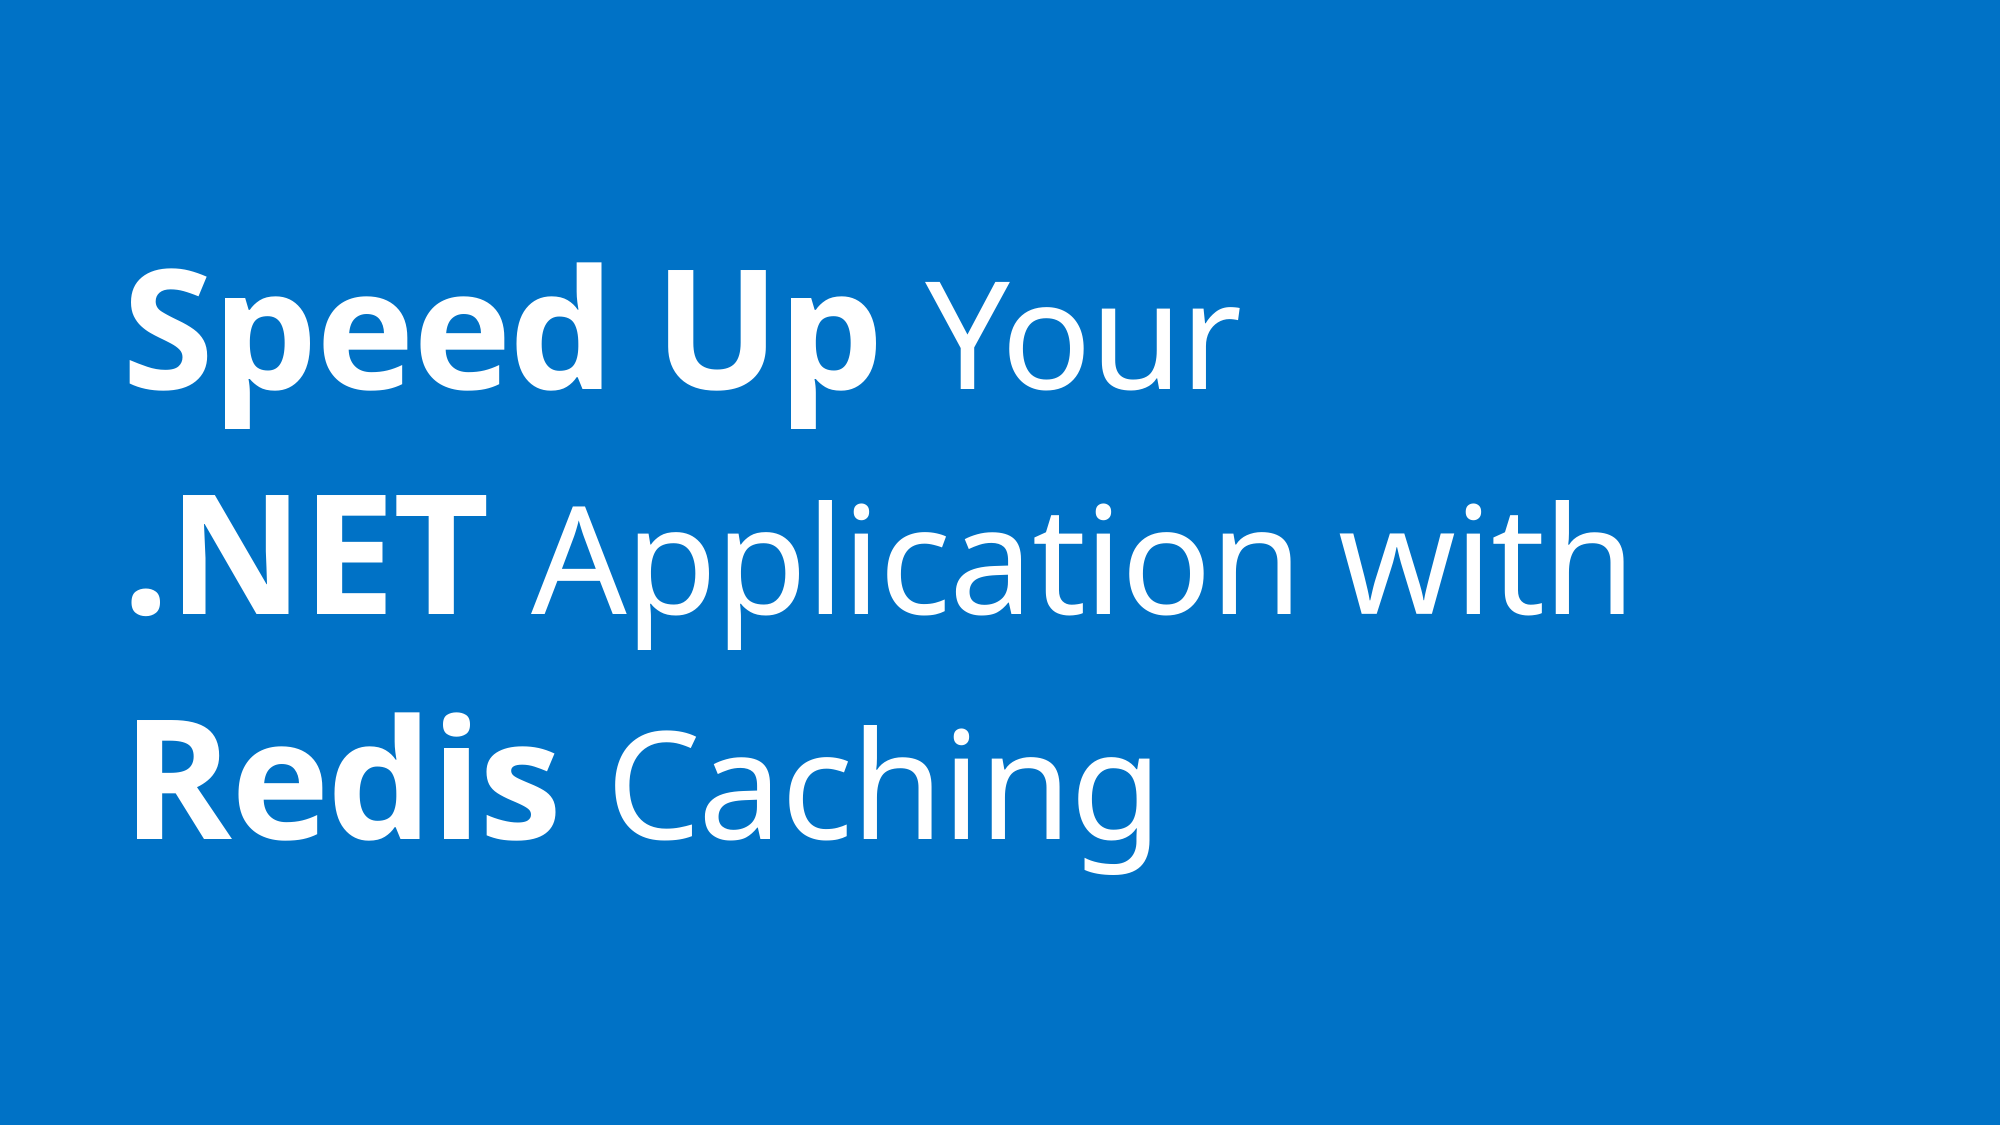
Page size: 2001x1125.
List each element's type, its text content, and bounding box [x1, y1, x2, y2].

title Speed Up Your .NET Application with Redis Caching [107, 81, 1875, 989]
